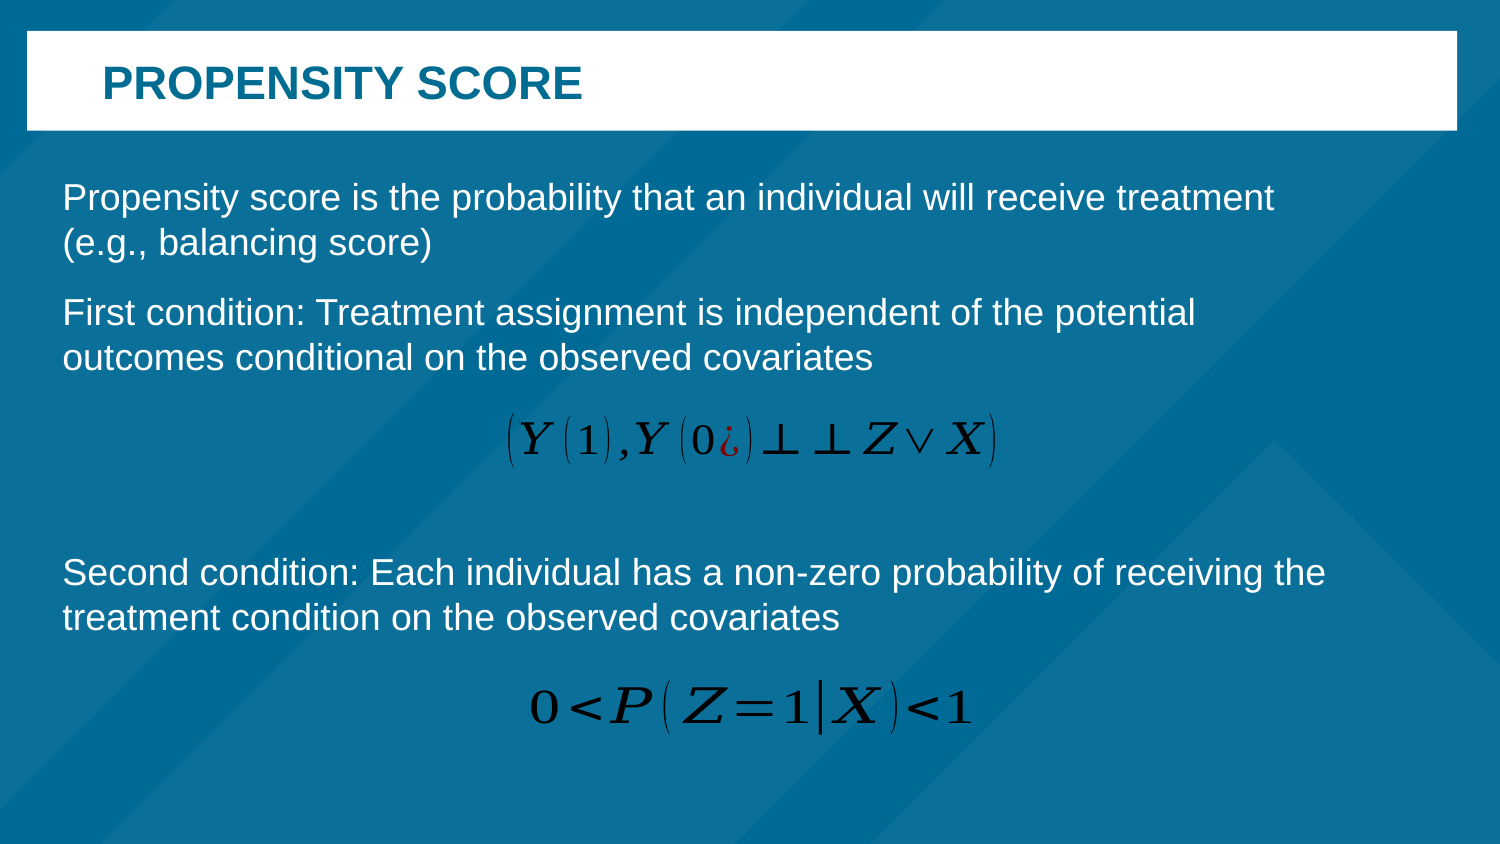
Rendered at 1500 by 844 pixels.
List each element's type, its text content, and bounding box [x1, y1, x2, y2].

text_box Second condition: Each individual has a non-zero probability of receiving the treatment condition on the observed covariates [47, 541, 1368, 646]
title Propensity score [27, 30, 1458, 131]
text_box Propensity score is the probability that an individual will receive treatment (e.g., balancing score) First condition: Treatment assignment is independent of the potential outcomes conditional on the observed covariates [47, 165, 1368, 386]
